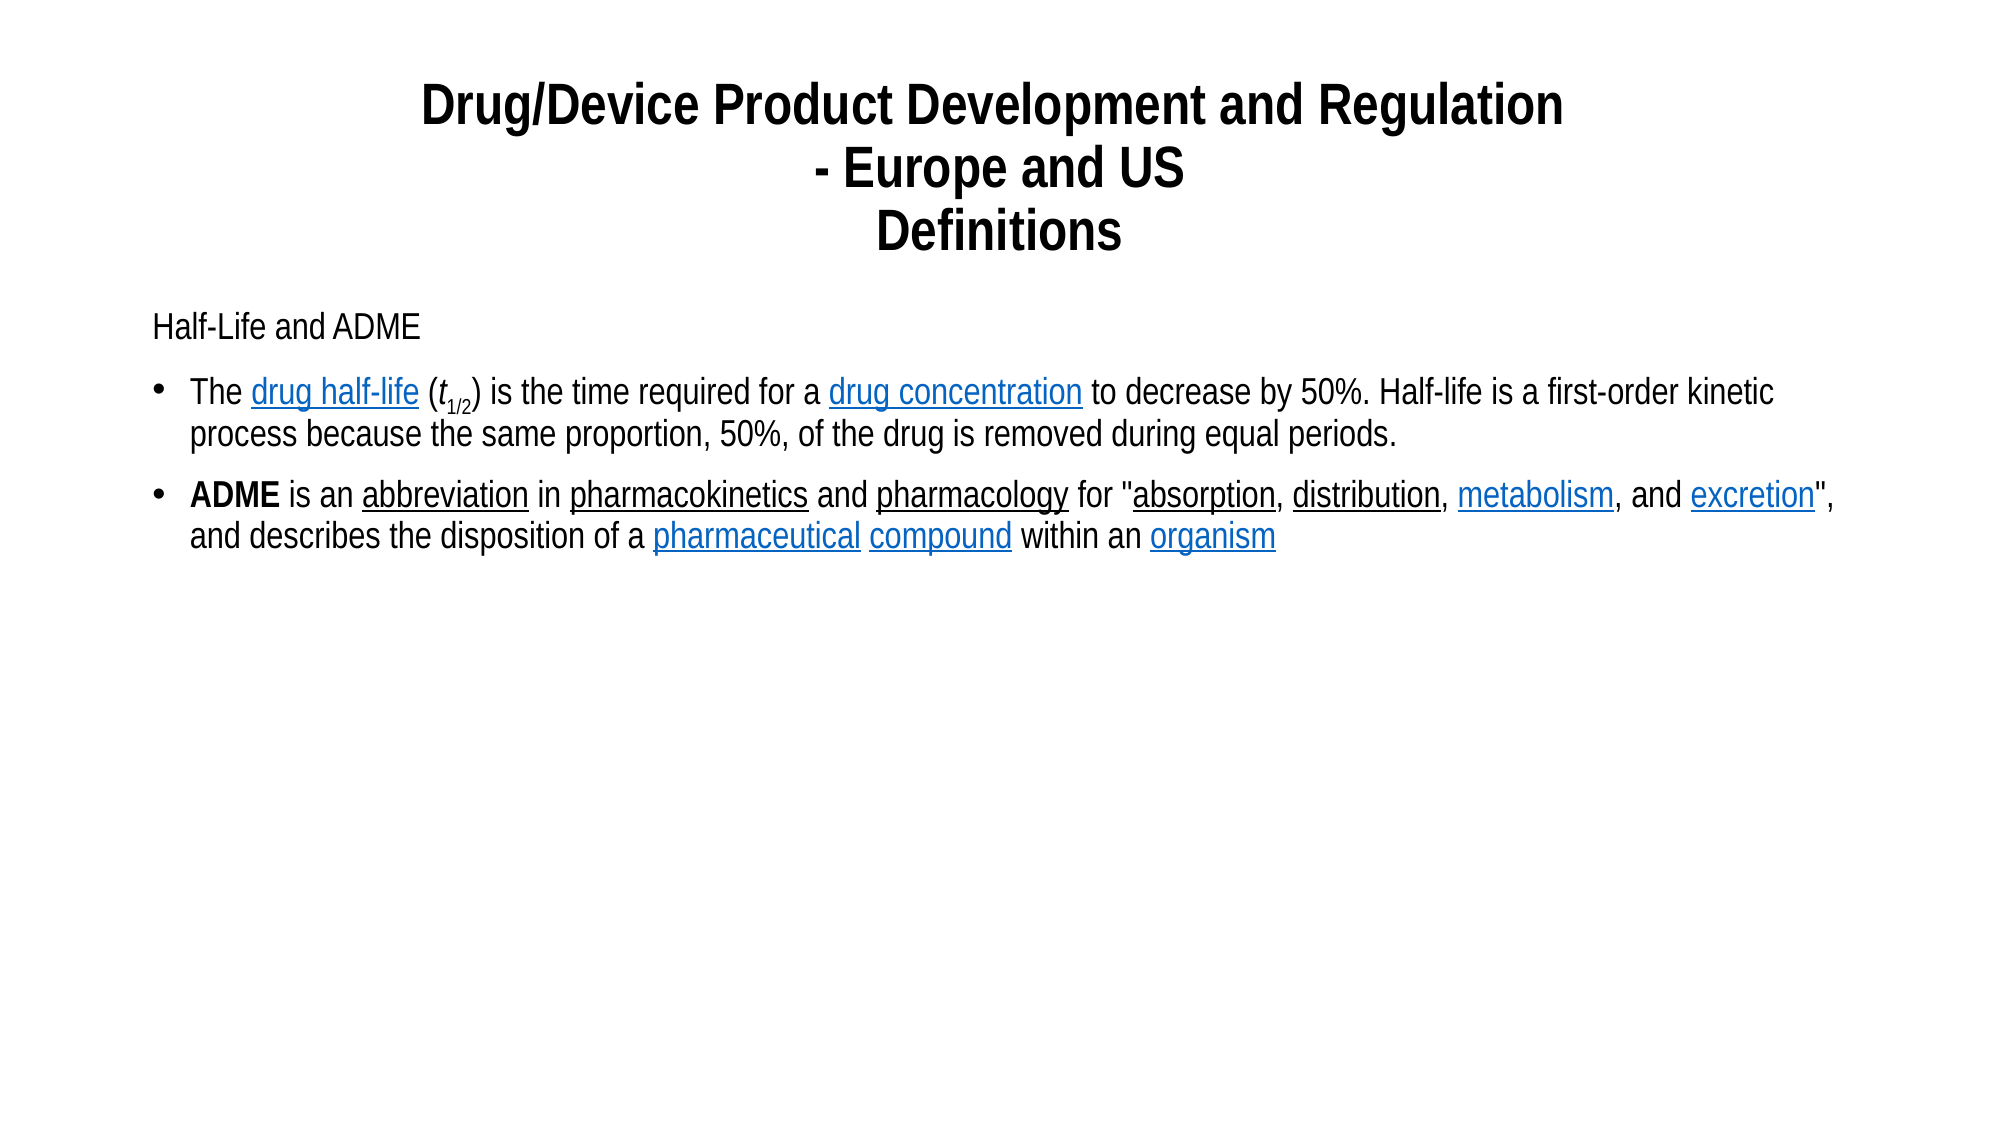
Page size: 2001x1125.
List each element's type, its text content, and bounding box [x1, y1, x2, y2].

title Drug/Device Product Development and Regulation - Europe and US Definitions [137, 59, 1863, 278]
list Half-Life and ADME The drug half-life (t1/2) is the time required for a drug concentration to decrease by 50%. Half-life is a first-order kinetic process because the same proportion, 50%, of the drug is removed during equal periods. ADME is an abbreviation in pharmacokinetics and pharmacology for "absorption, distribution, metabolism, and excretion", and describes the disposition of a pharmaceutical compound within an organism [137, 299, 1863, 1014]
